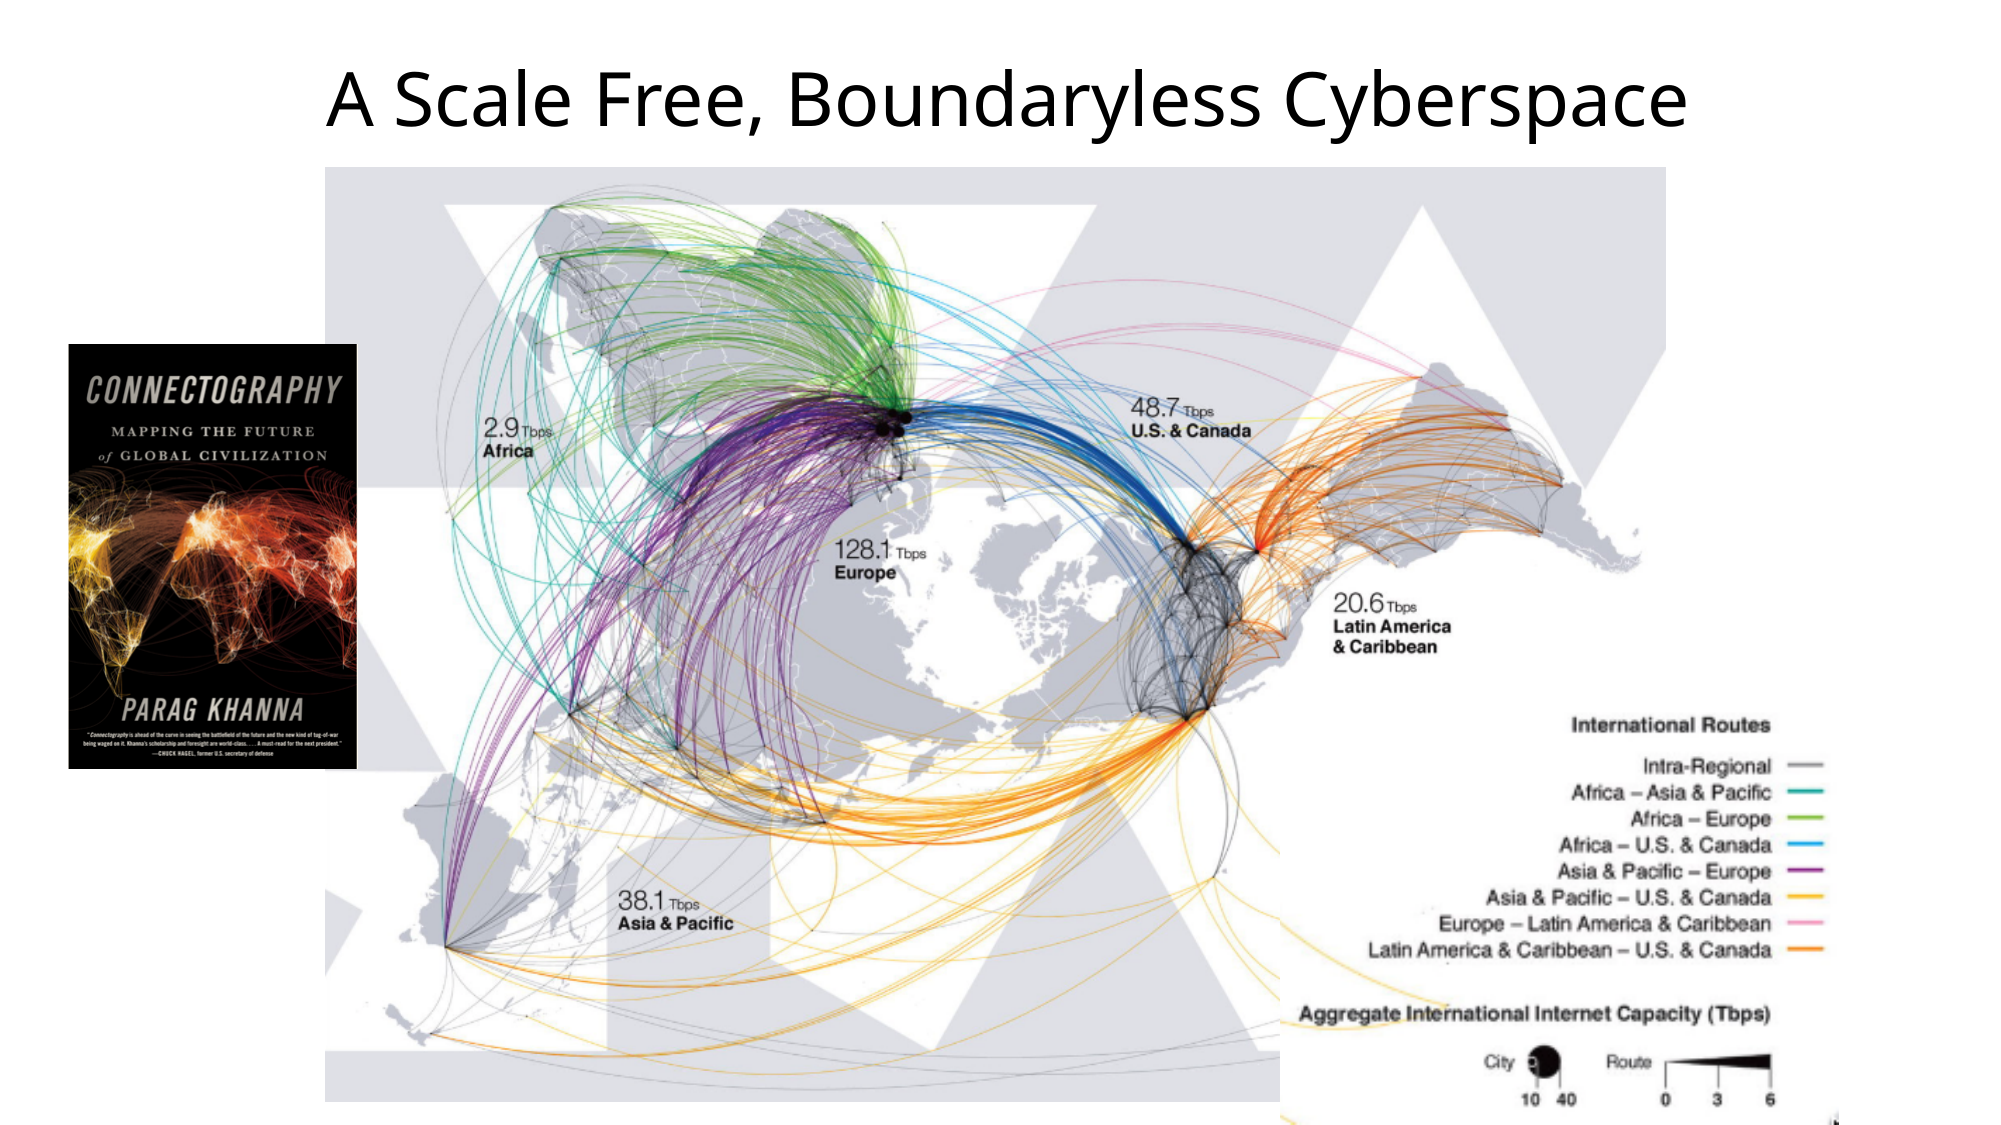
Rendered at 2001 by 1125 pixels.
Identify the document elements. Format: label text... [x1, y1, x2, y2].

chart [61, 393, 721, 818]
picture [68, 166, 1840, 1125]
title A Scale Free, Boundaryless Cyberspace [228, 0, 1789, 196]
